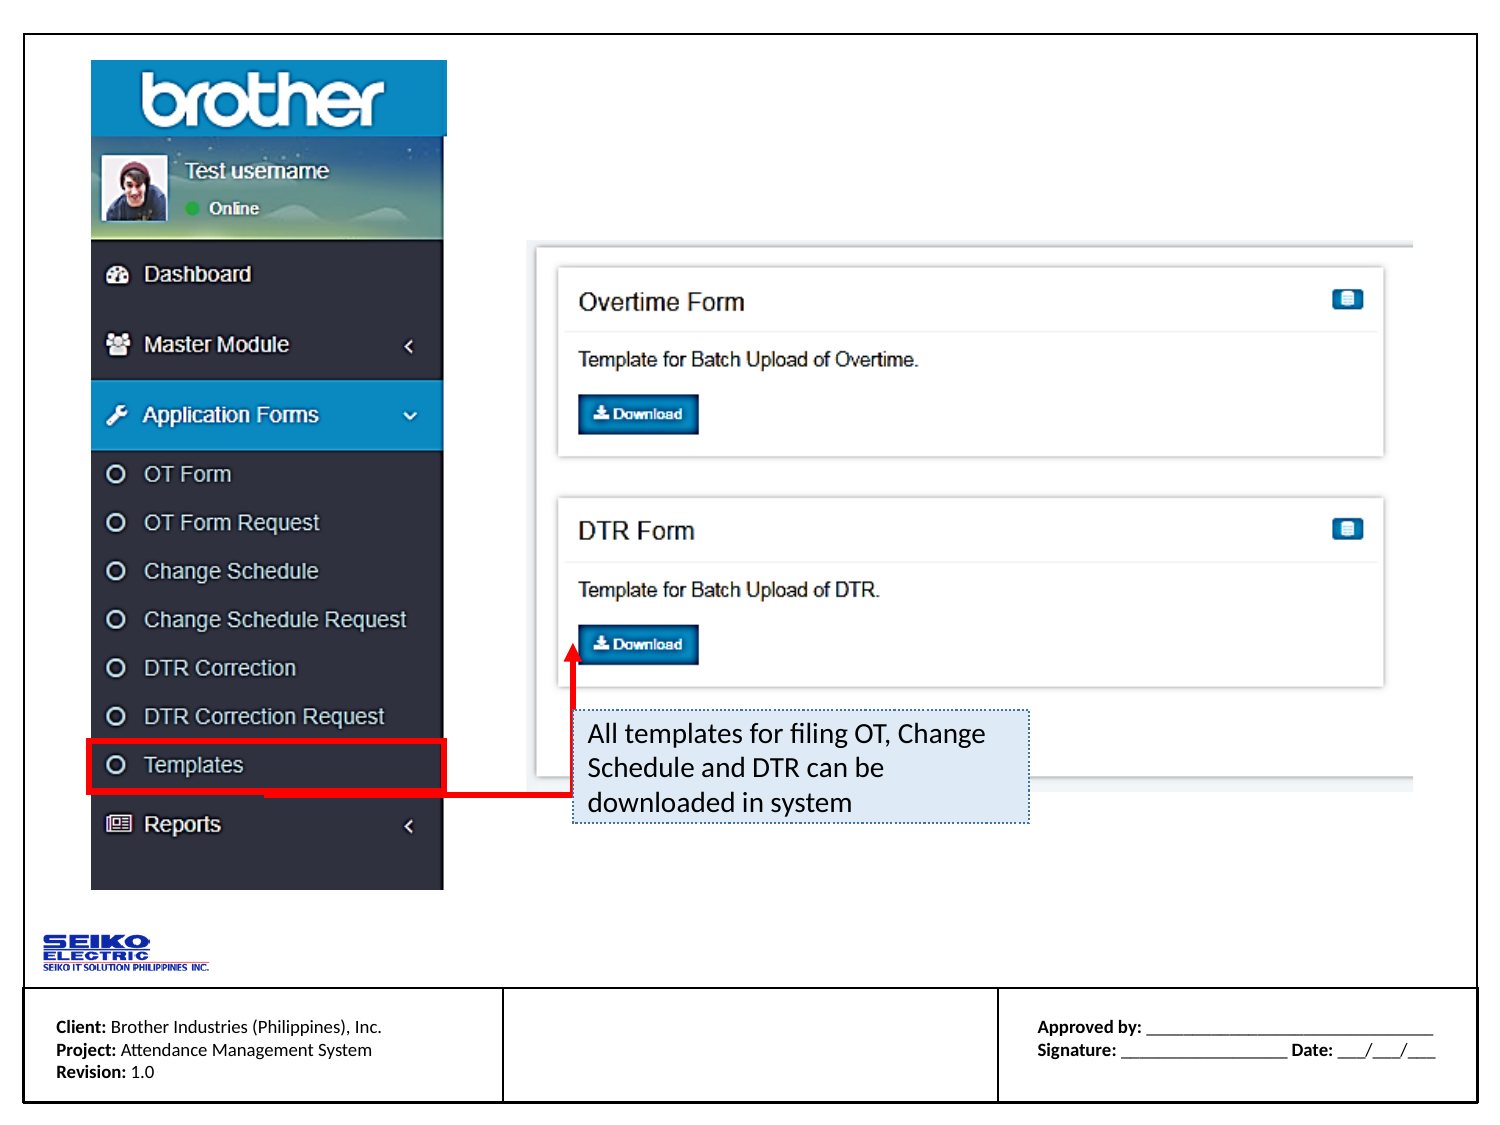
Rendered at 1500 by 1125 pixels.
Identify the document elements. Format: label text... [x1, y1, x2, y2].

picture [141, 71, 385, 128]
picture [526, 240, 1414, 792]
text_box All templates for filing OT, Change Schedule and DTR can be downloaded in system [572, 792, 1030, 824]
picture [106, 404, 128, 426]
picture [143, 406, 250, 427]
picture [91, 136, 447, 890]
picture [41, 932, 217, 978]
picture [405, 412, 416, 420]
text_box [345, 564, 495, 871]
picture [258, 406, 319, 423]
